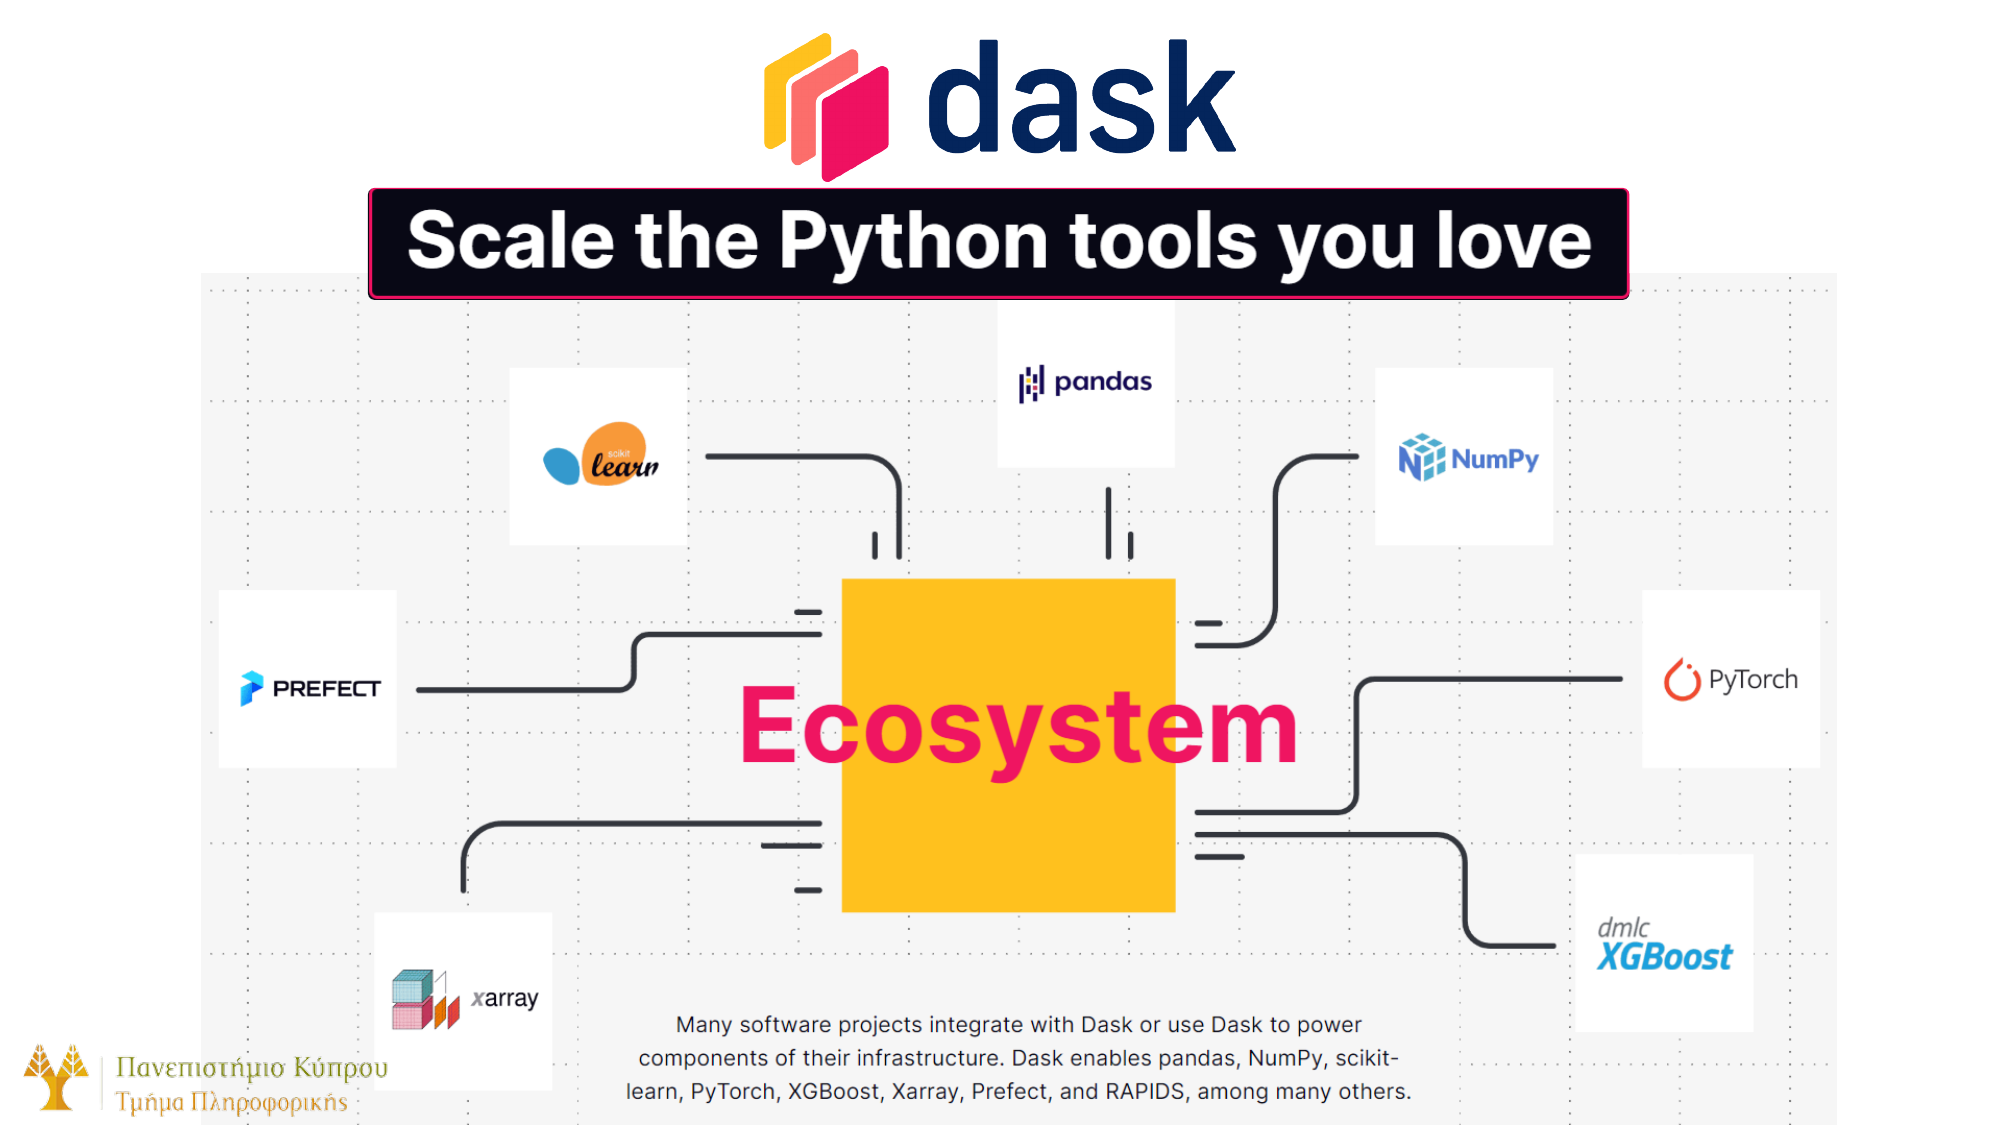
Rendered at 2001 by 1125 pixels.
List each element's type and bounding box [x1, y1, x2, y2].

picture [23, 17, 1837, 1125]
